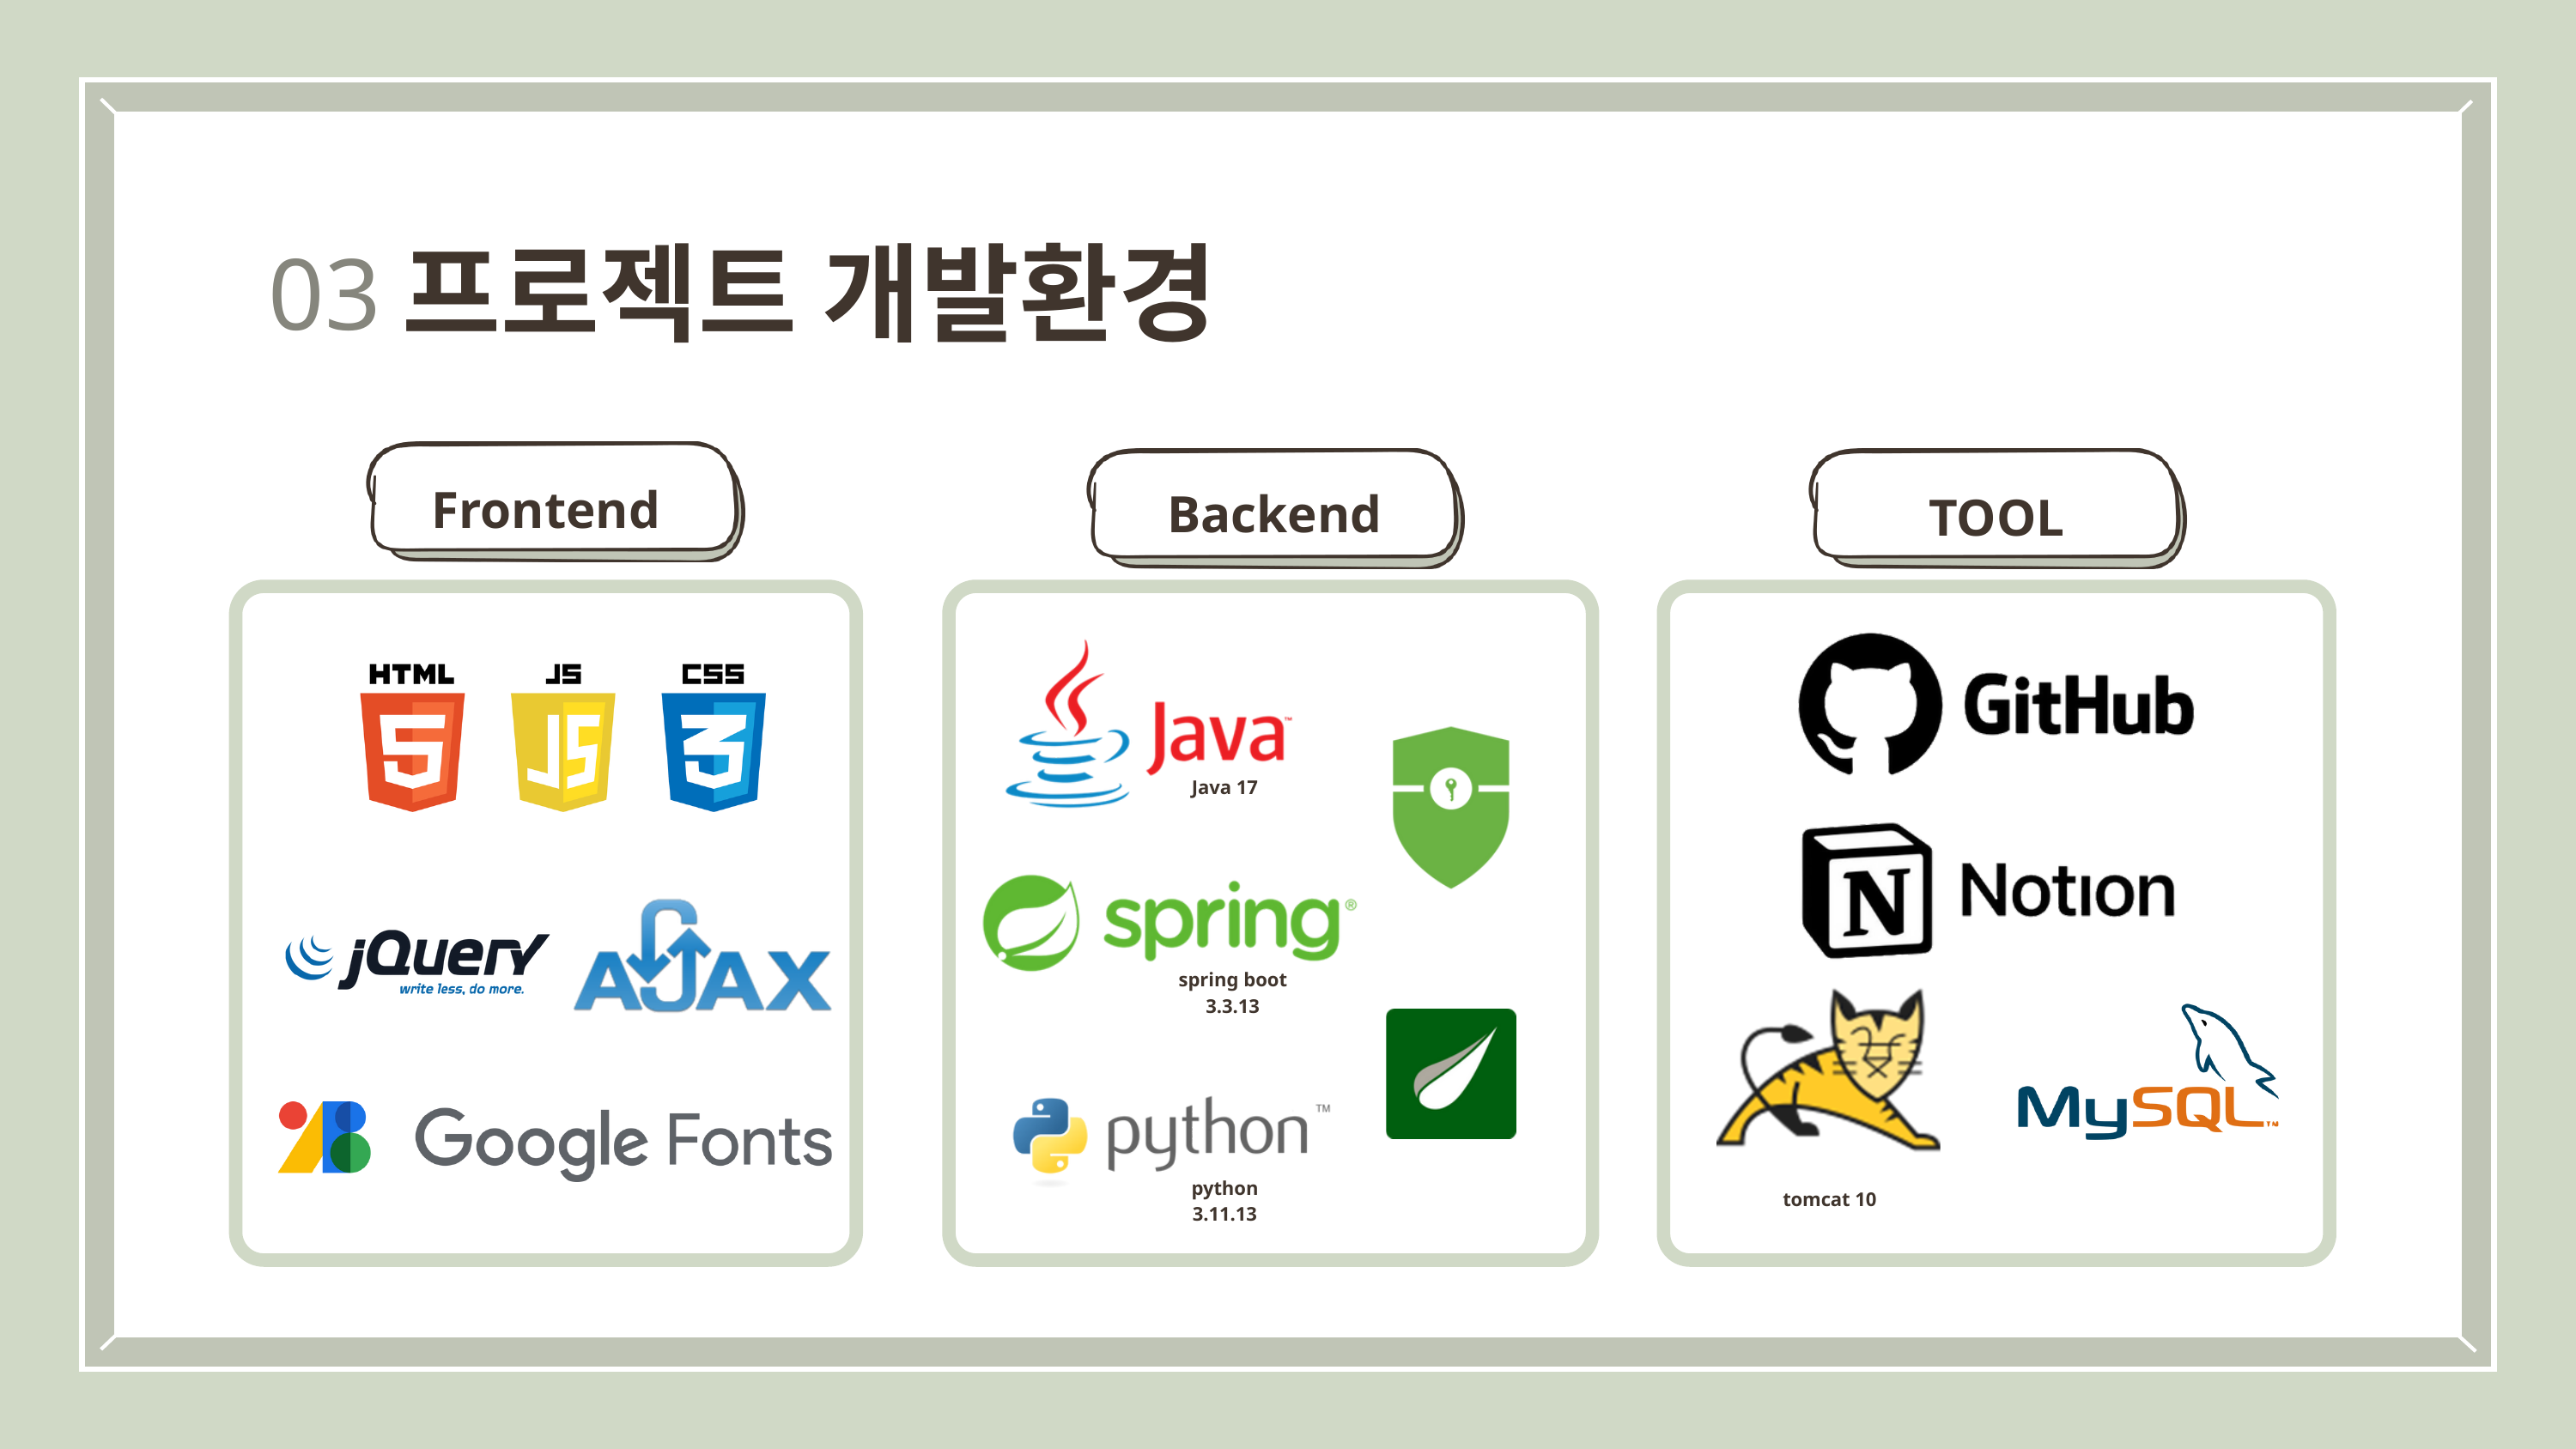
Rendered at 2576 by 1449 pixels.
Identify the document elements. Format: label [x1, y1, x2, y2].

text_box [235, 585, 857, 1261]
text_box [1663, 585, 2330, 1261]
text_box [948, 585, 1593, 1261]
text_box [78, 76, 2497, 1372]
